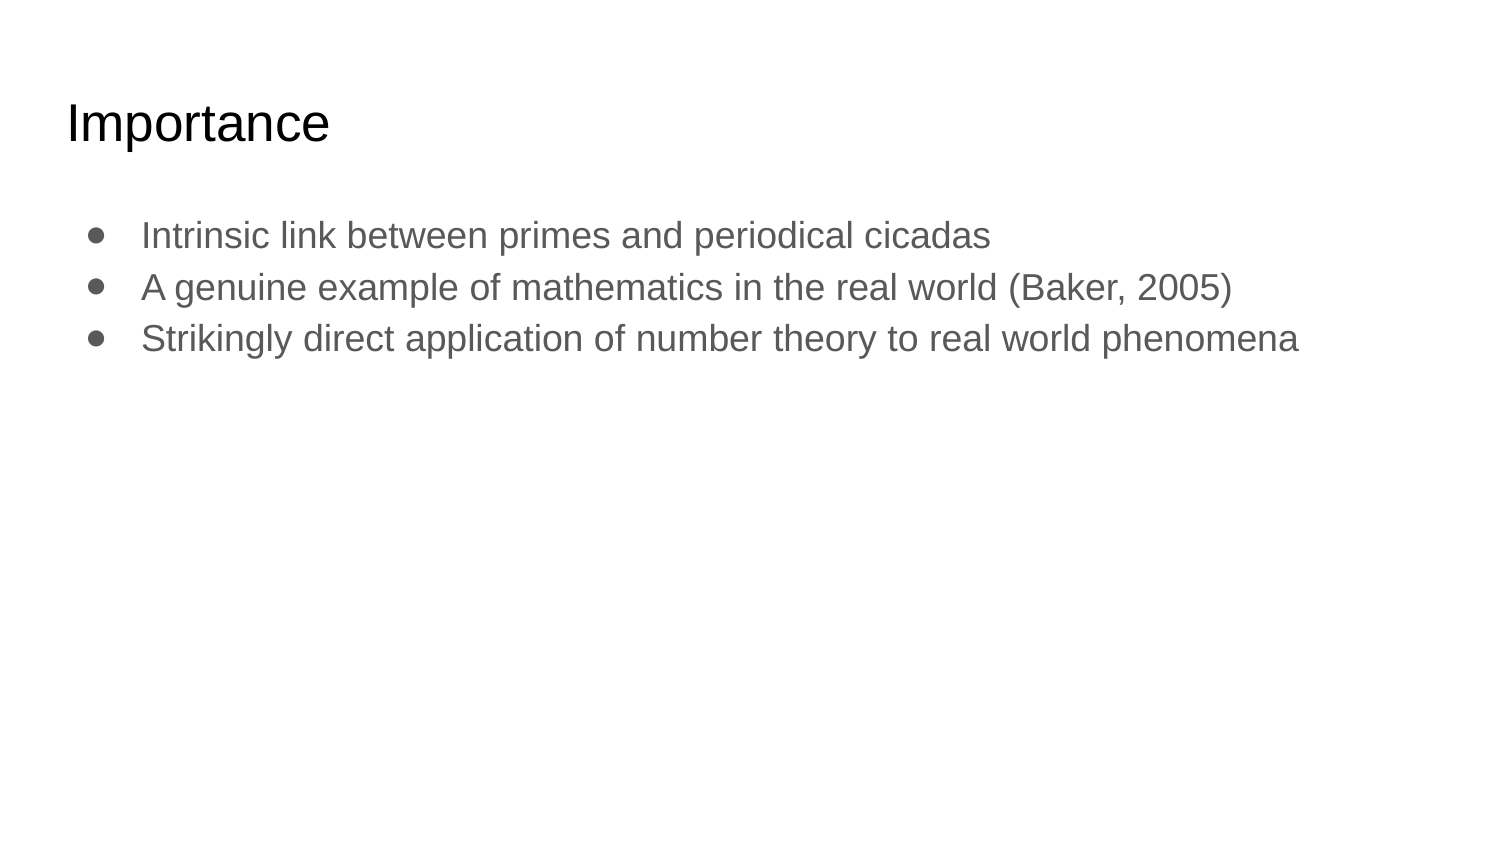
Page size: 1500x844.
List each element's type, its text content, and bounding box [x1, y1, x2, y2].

title Importance [51, 72, 1449, 167]
list Intrinsic link between primes and periodical cicadas A genuine example of mathematics in the real world (Baker, 2005) Strikingly direct application of number theory to real world phenomena [51, 189, 1449, 750]
